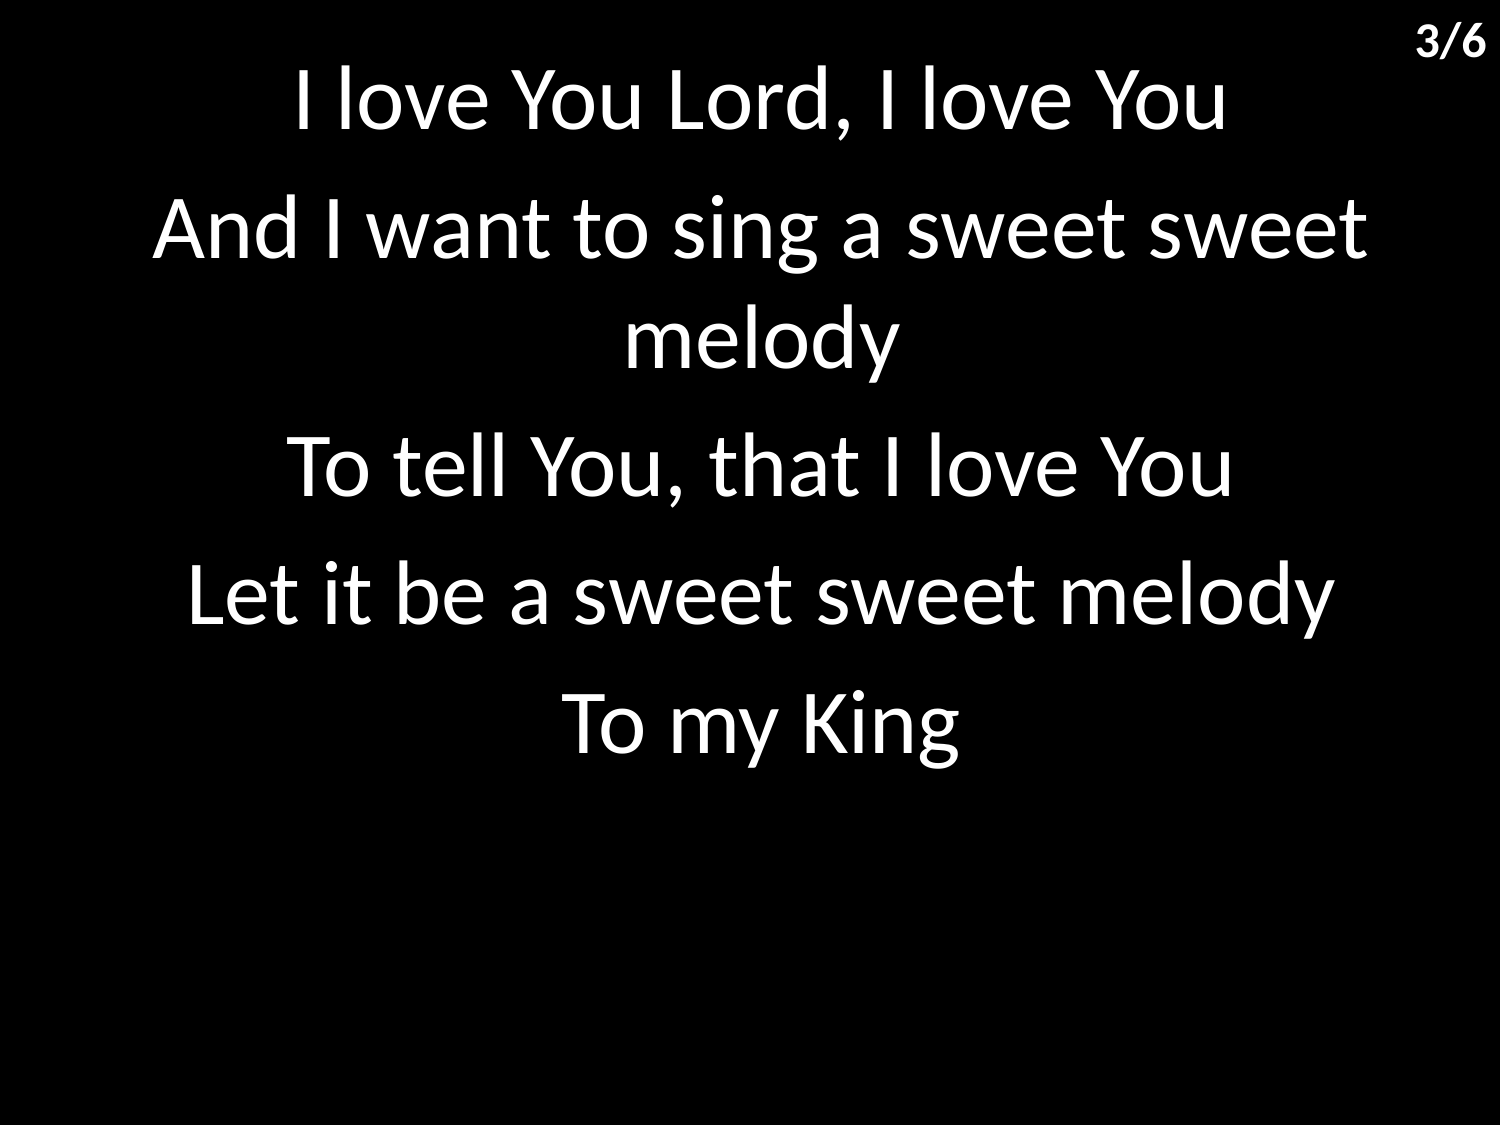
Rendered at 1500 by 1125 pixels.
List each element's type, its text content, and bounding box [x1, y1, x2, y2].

text_box 3/6 [1399, 0, 1500, 75]
subtitle I love You Lord, I love You And I want to sing a sweet sweet melody To tell You, that I love You Let it be a sweet sweet melody To my King [53, 30, 1471, 1094]
